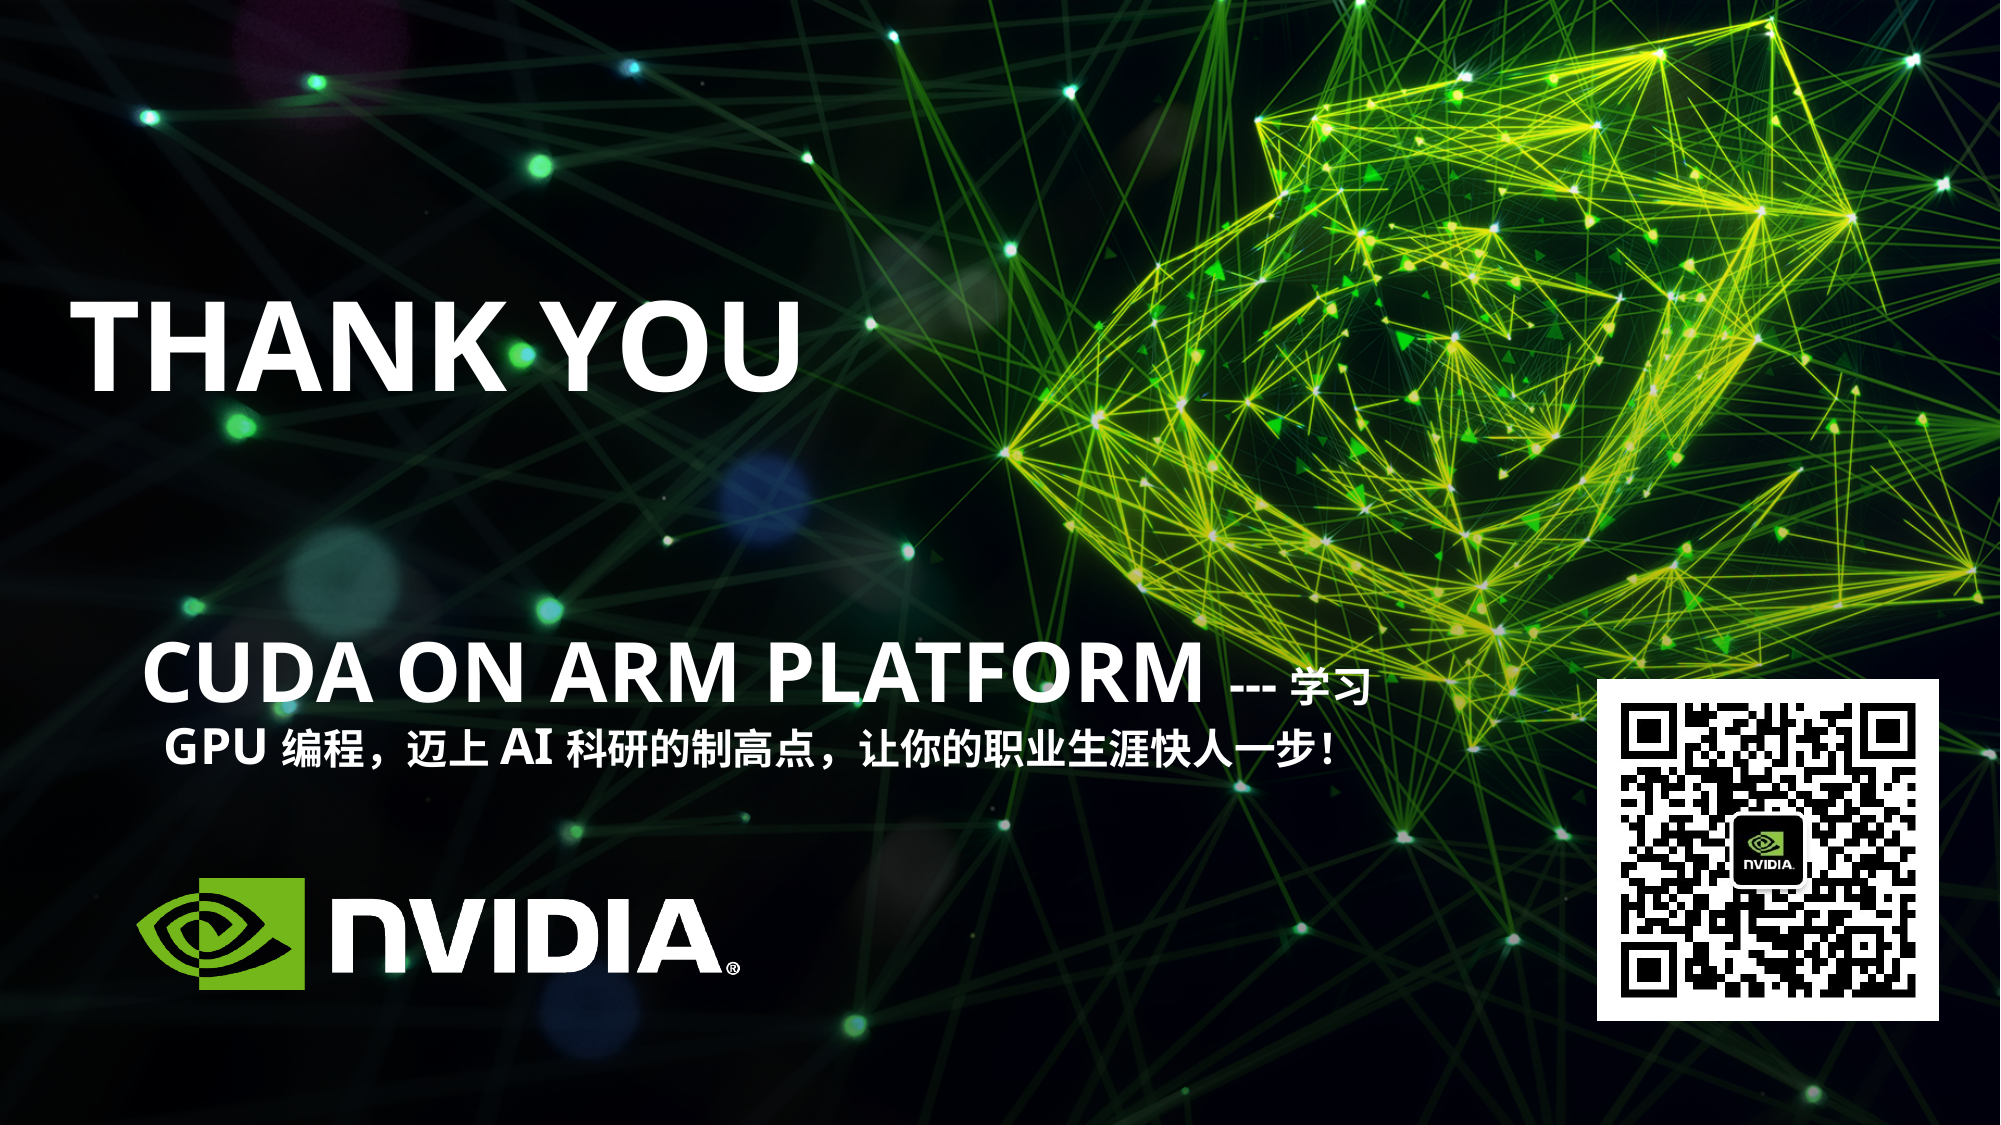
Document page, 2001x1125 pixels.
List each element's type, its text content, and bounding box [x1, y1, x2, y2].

picture [0, 0, 2000, 1125]
text_box CUDA on arm platform ---学习GPU编程，迈上AI科研的制高点，让你的职业生涯快人一步！ [110, 623, 1413, 785]
text_box Thank you [0, 276, 1043, 438]
